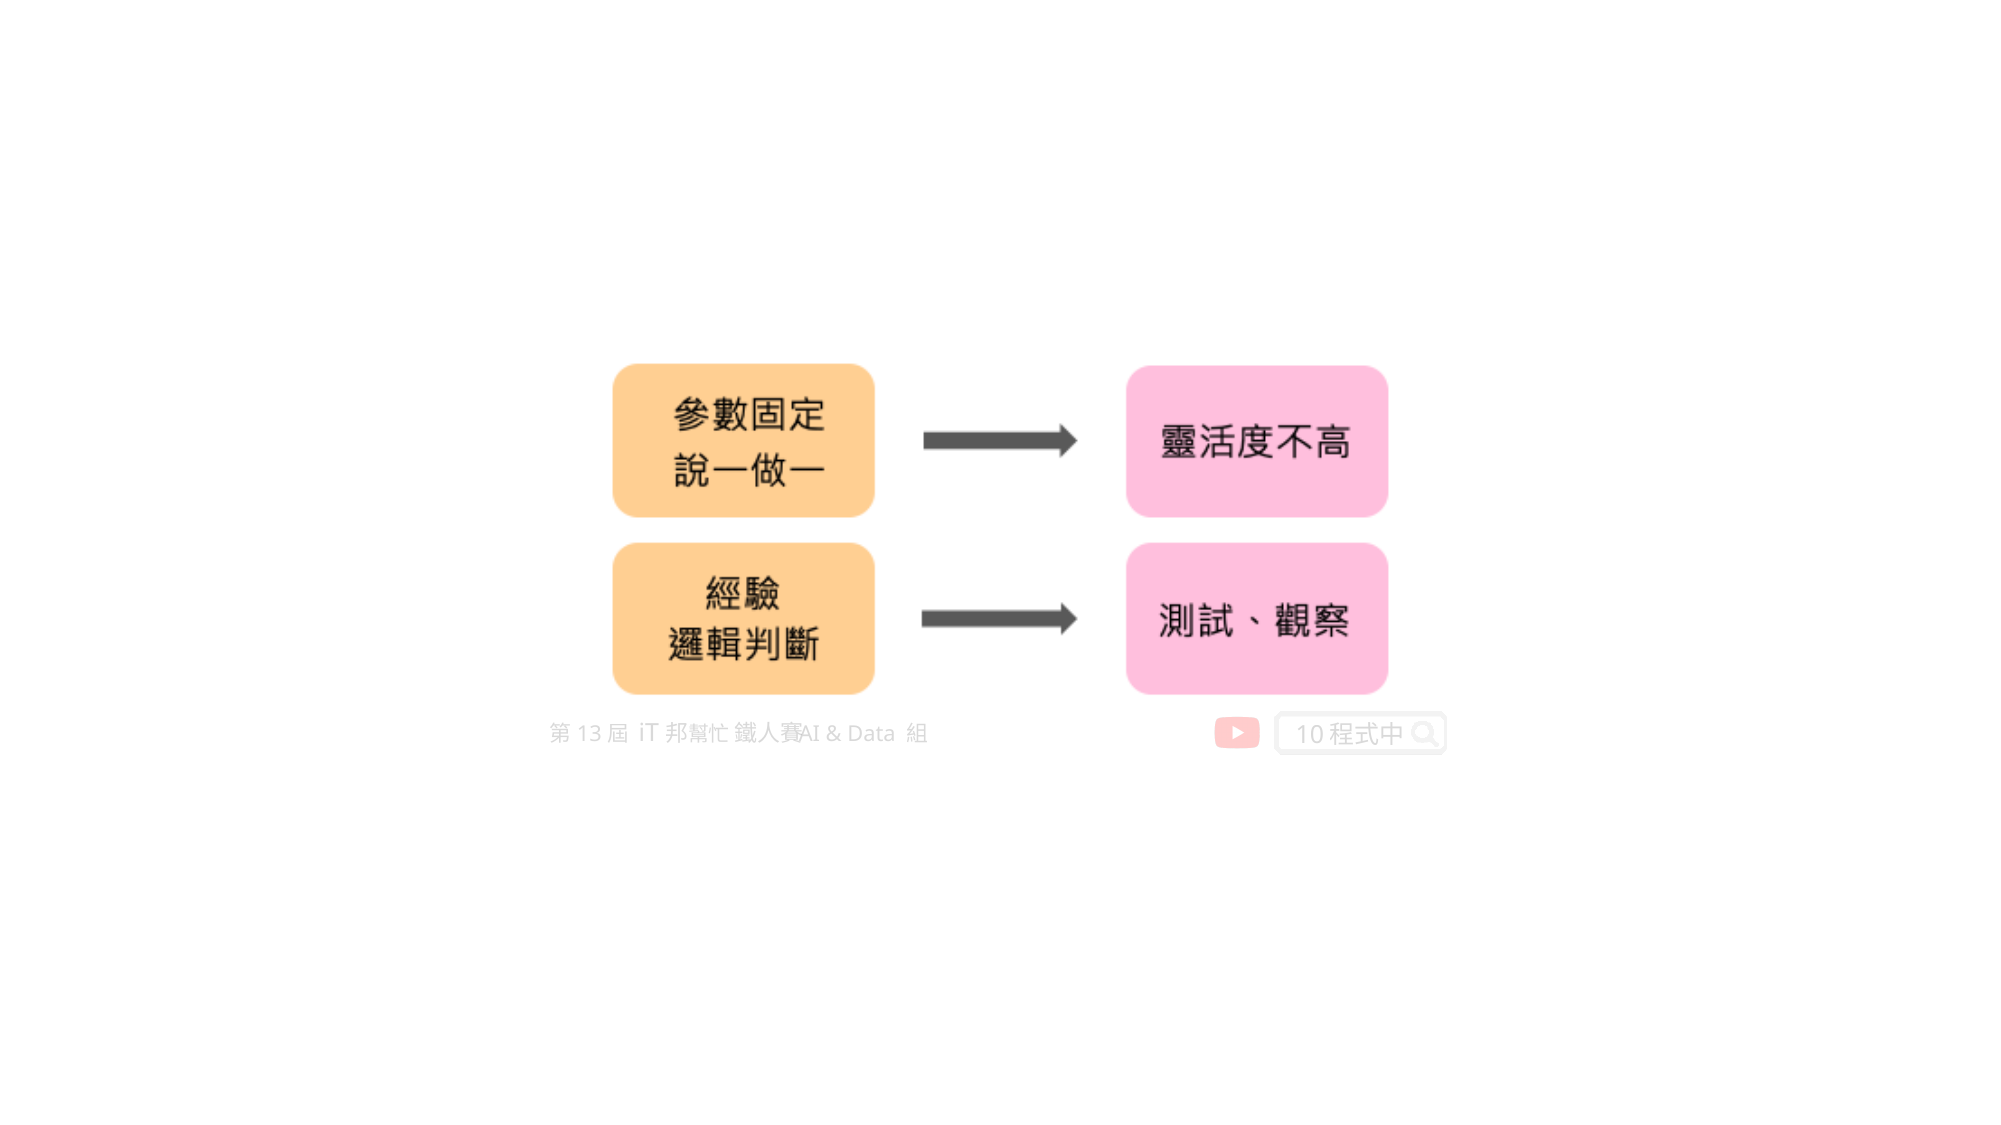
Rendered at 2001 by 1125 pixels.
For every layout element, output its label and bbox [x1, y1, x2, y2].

text_box [538, 646, 1484, 819]
picture [472, 337, 1528, 724]
